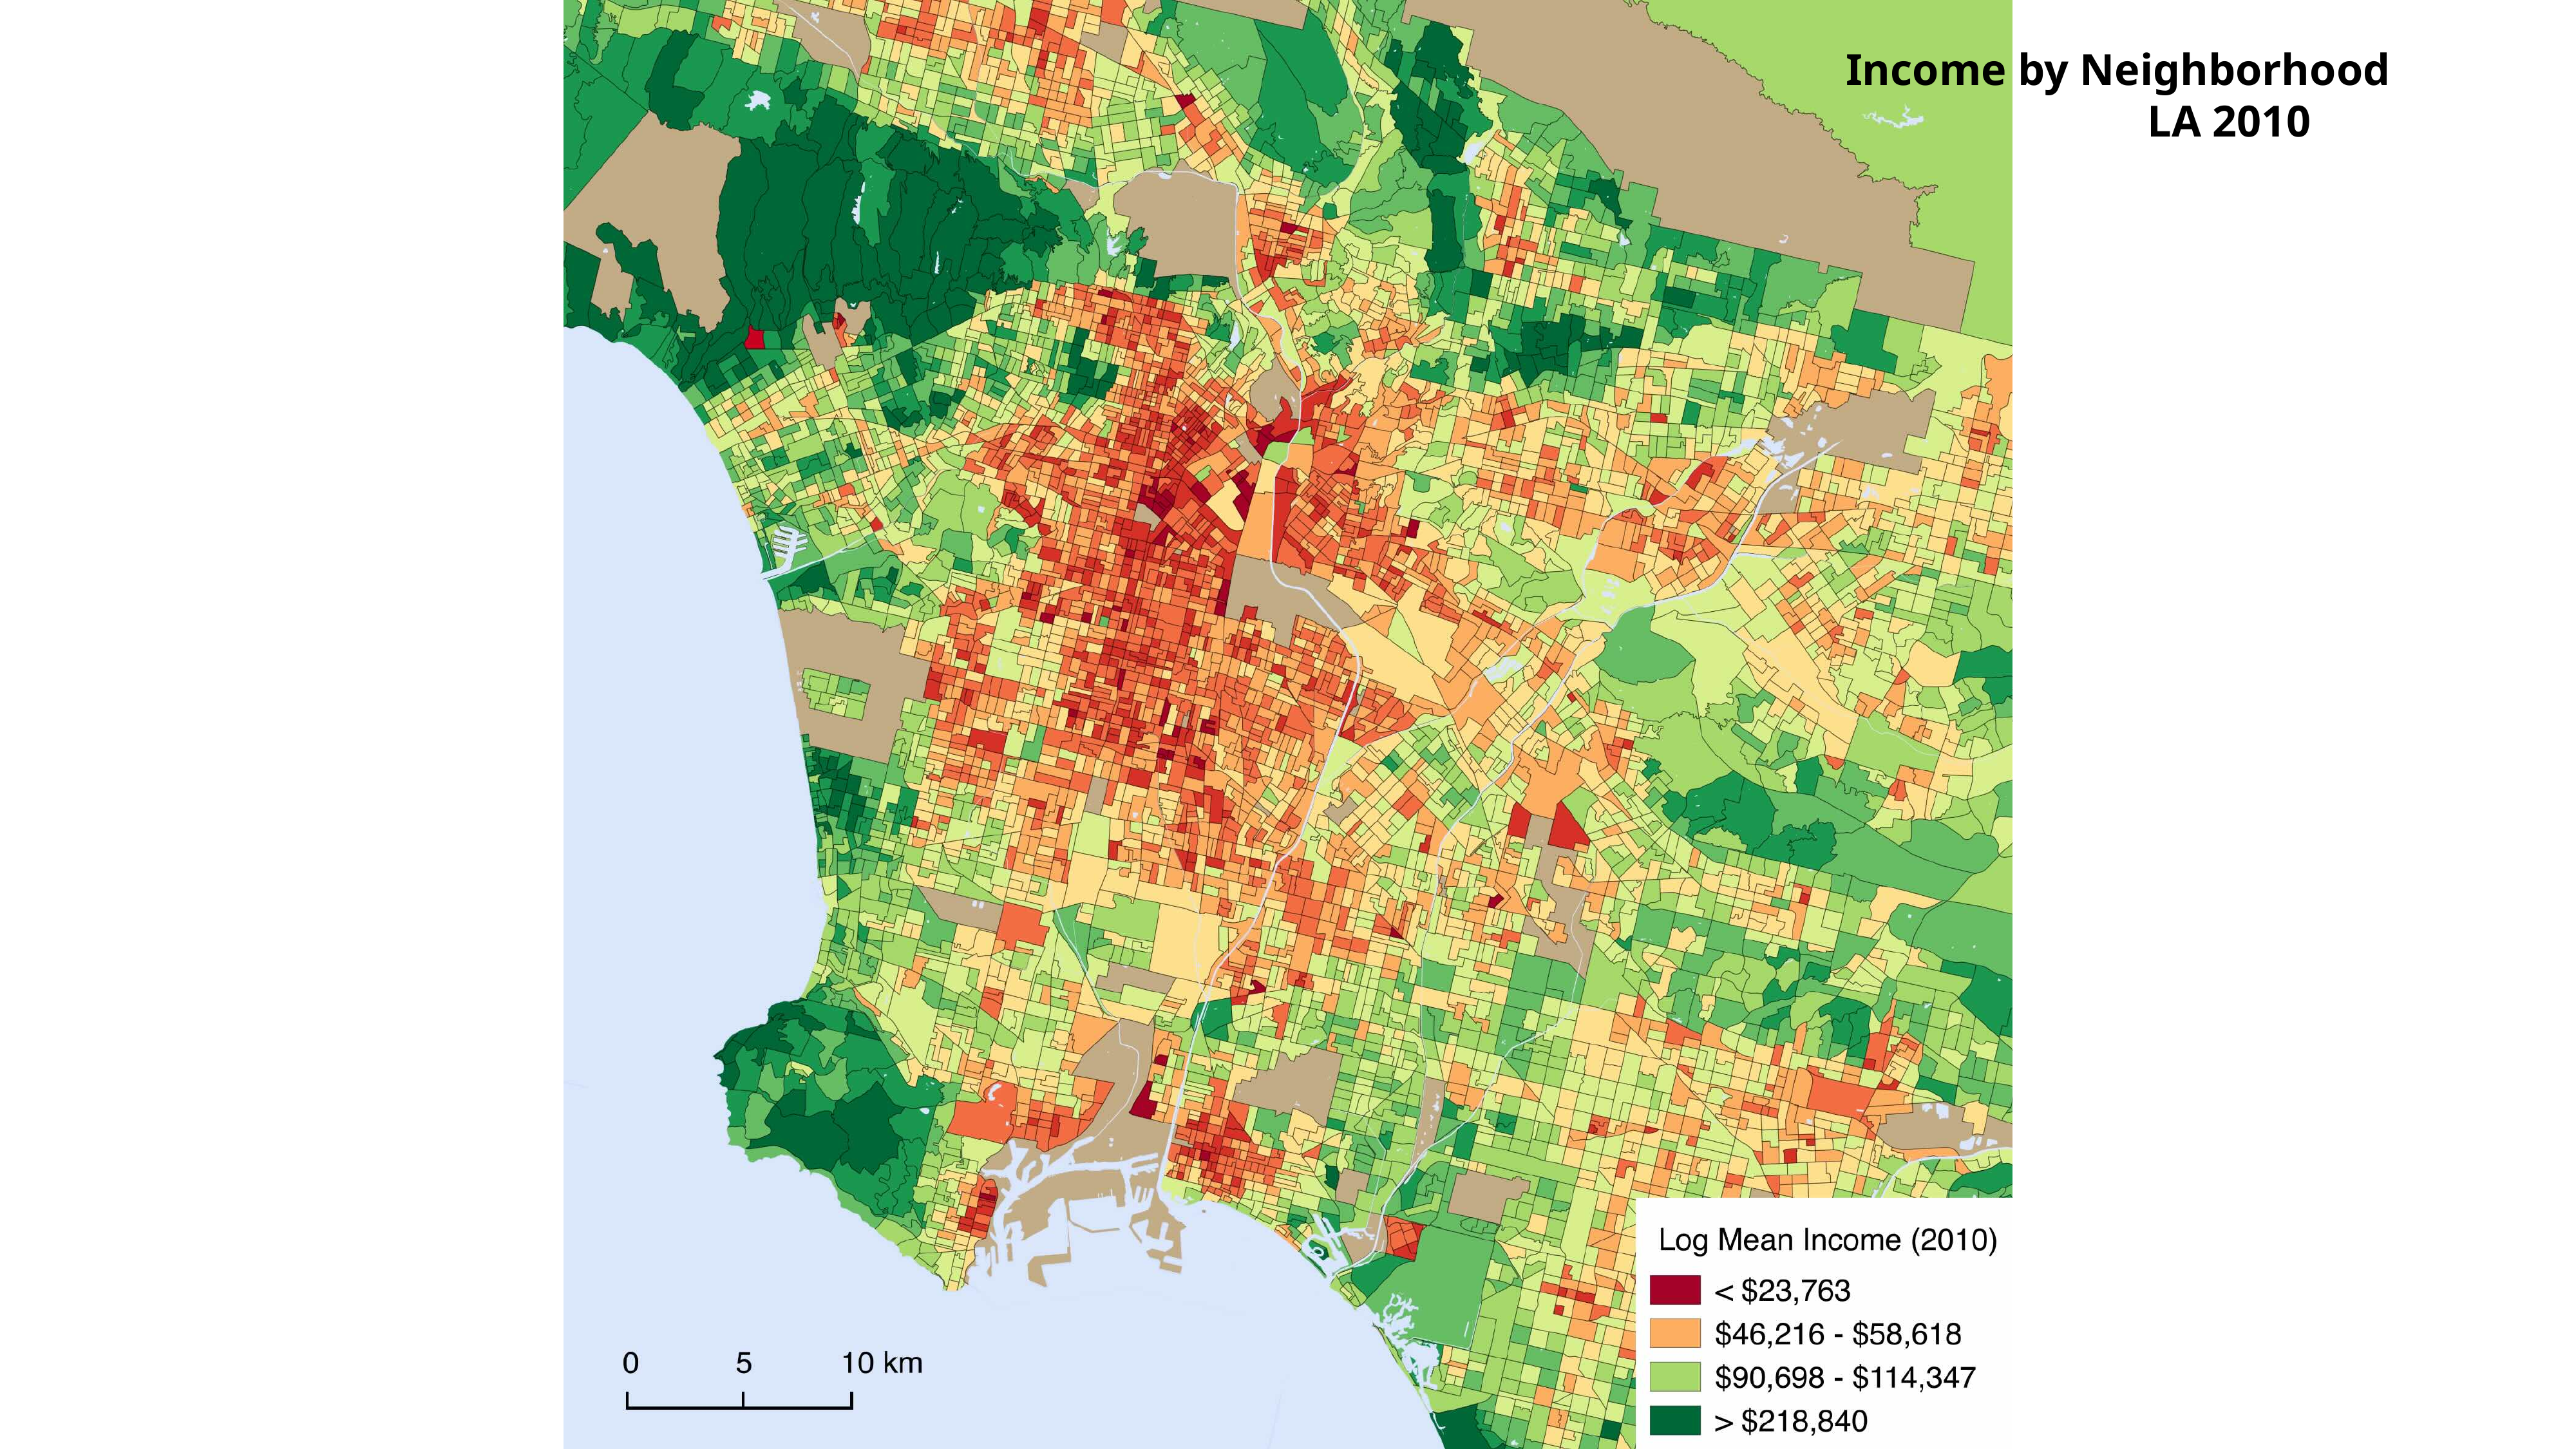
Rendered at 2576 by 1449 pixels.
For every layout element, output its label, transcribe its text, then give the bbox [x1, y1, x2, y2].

text_box Income by Neighborhood LA 2010 [2013, 34, 2398, 153]
picture [563, 0, 2013, 1449]
